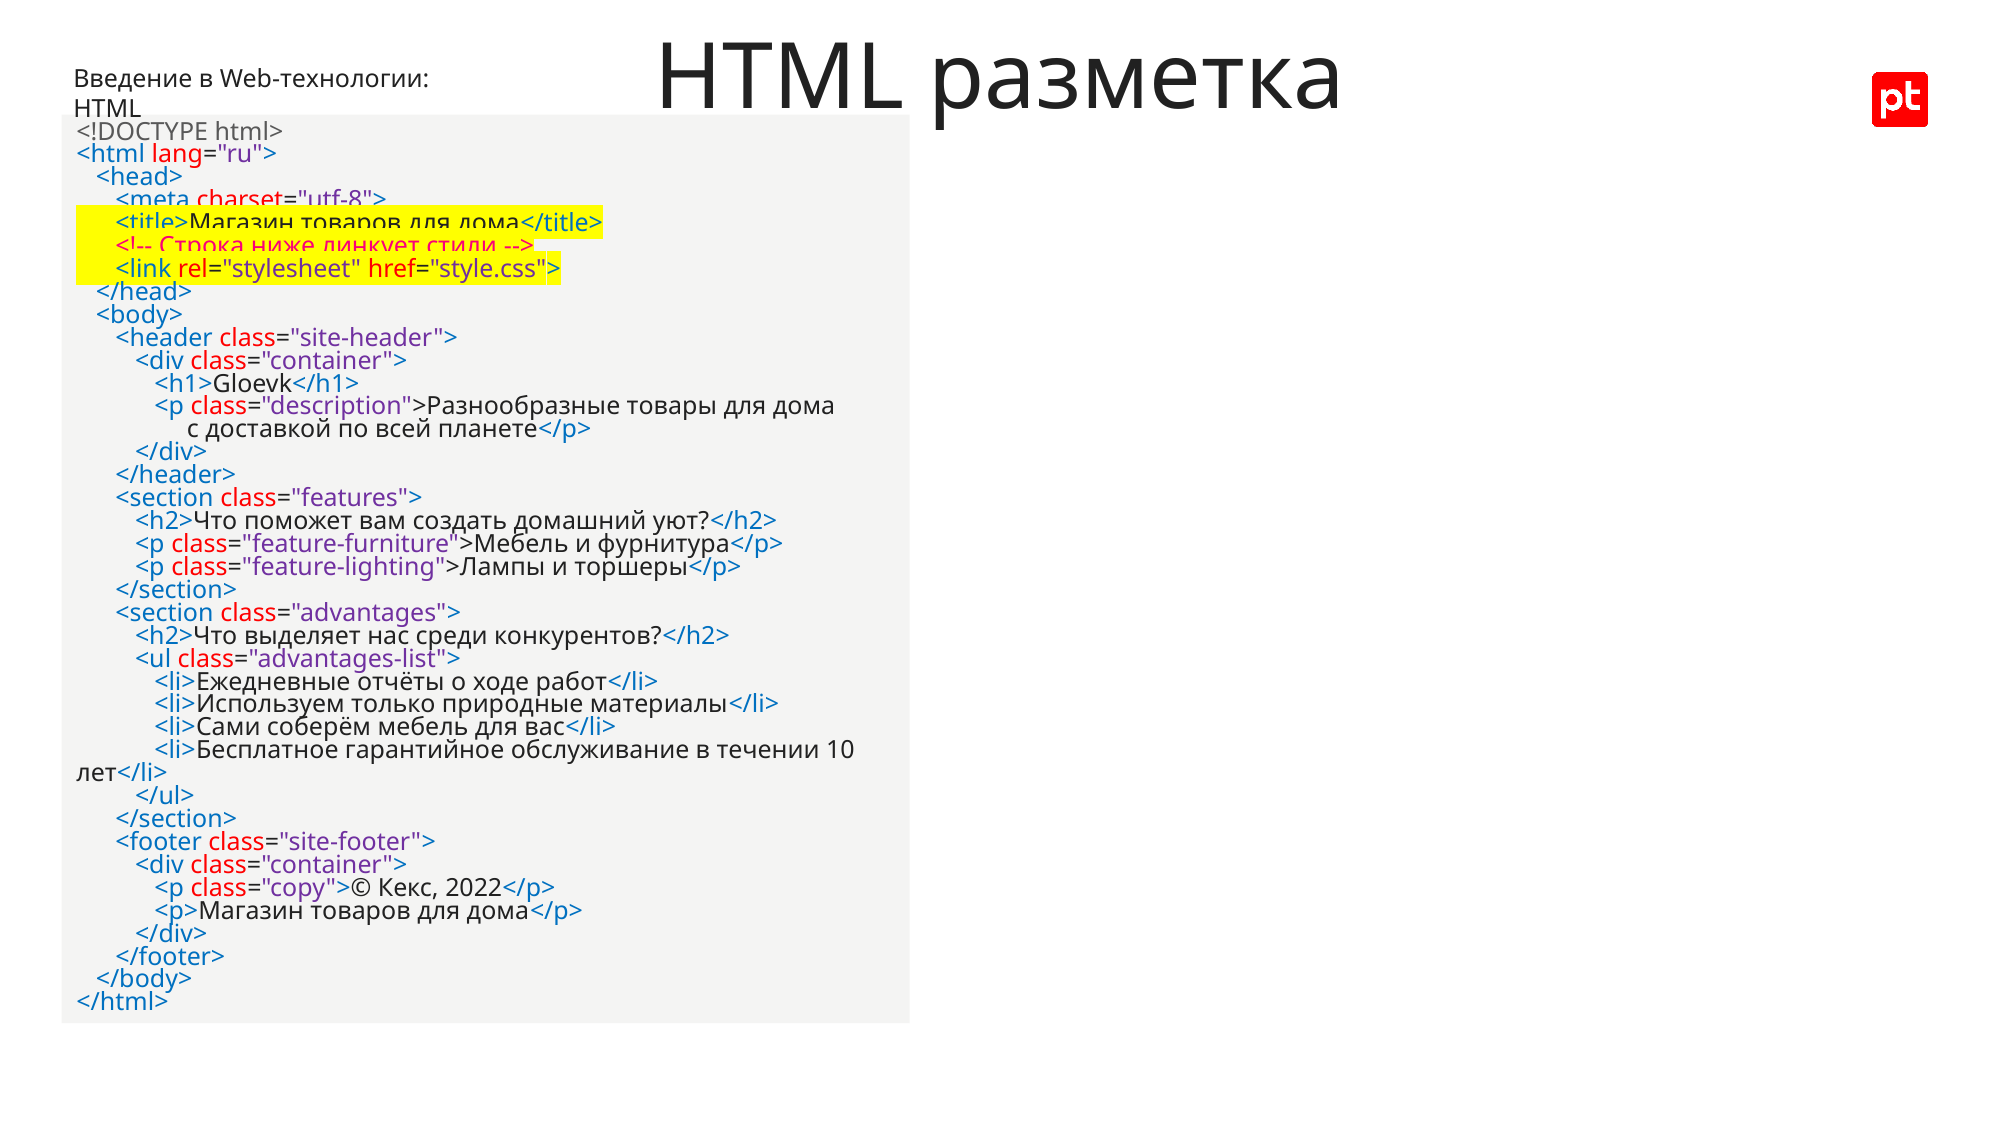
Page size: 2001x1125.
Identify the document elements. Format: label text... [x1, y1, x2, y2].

picture [1872, 72, 1928, 127]
text_box Введение в Web-технологии: HTML [58, 54, 504, 115]
text_box HTML разметка [545, 19, 1455, 206]
text_box <!DOCTYPE html> <html lang="ru"> <head> <meta charset="utf-8"> <title>Магазин товаров для дома</title> <!-- Строка ниже линкует стили --> <link rel="stylesheet" href="style.css"> </head> <body> <header class="site-header"> <div class="container"> <h1>Gloevk</h1> <p class="description">Разнообразные товары для дома с доставкой по всей планете</p> </div> </header> <section class="features"> <h2>Что поможет вам создать домашний уют?</h2> <p class="feature-furniture">Мебель и фурнитура</p> <p class="feature-lighting">Лампы и торшеры</p> </section> <section class="advantages"> <h2>Что выделяет нас среди конкурентов?</h2> <ul class="advantages-list"> <li>Ежедневные отчёты о ходе работ</li> <li>Используем только природные материалы</li> <li>Сами соберём мебель для вас</li> <li>Бесплатное гарантийное обслуживание в течении 10 лет</li> </ul> </section> <footer class="site-footer"> <div class="container"> <p class="copy">© Кекс, 2022</p> <p>Магазин товаров для дома</p> </div> </footer> </body> </html> [61, 114, 910, 1024]
